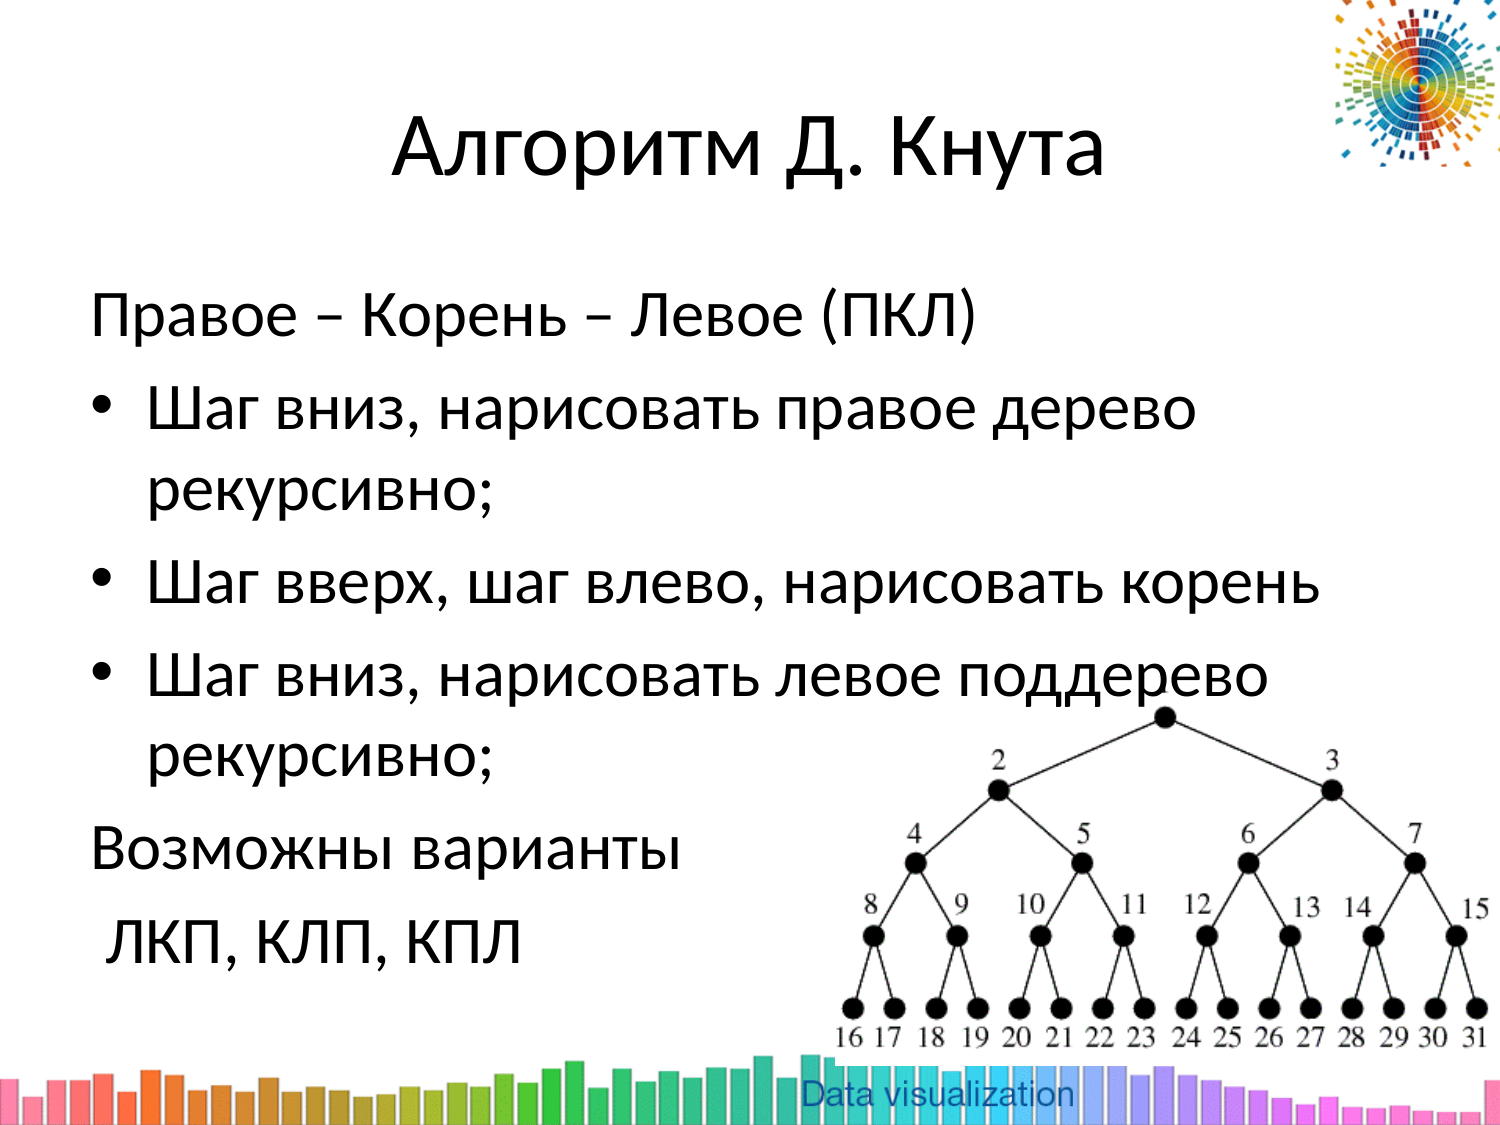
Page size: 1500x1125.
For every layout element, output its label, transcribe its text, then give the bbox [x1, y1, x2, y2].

list Правое – Корень – Левое (ПКЛ) Шаг вниз, нарисовать правое дерево рекурсивно; Шаг вверх, шаг влево, нарисовать корень Шаг вниз, нарисовать левое поддерево рекурсивно; Возможны варианты ЛКП, КЛП, КПЛ [75, 262, 1425, 1005]
picture [0, 0, 1500, 1125]
title Алгоритм Д. Кнута [75, 45, 1425, 233]
